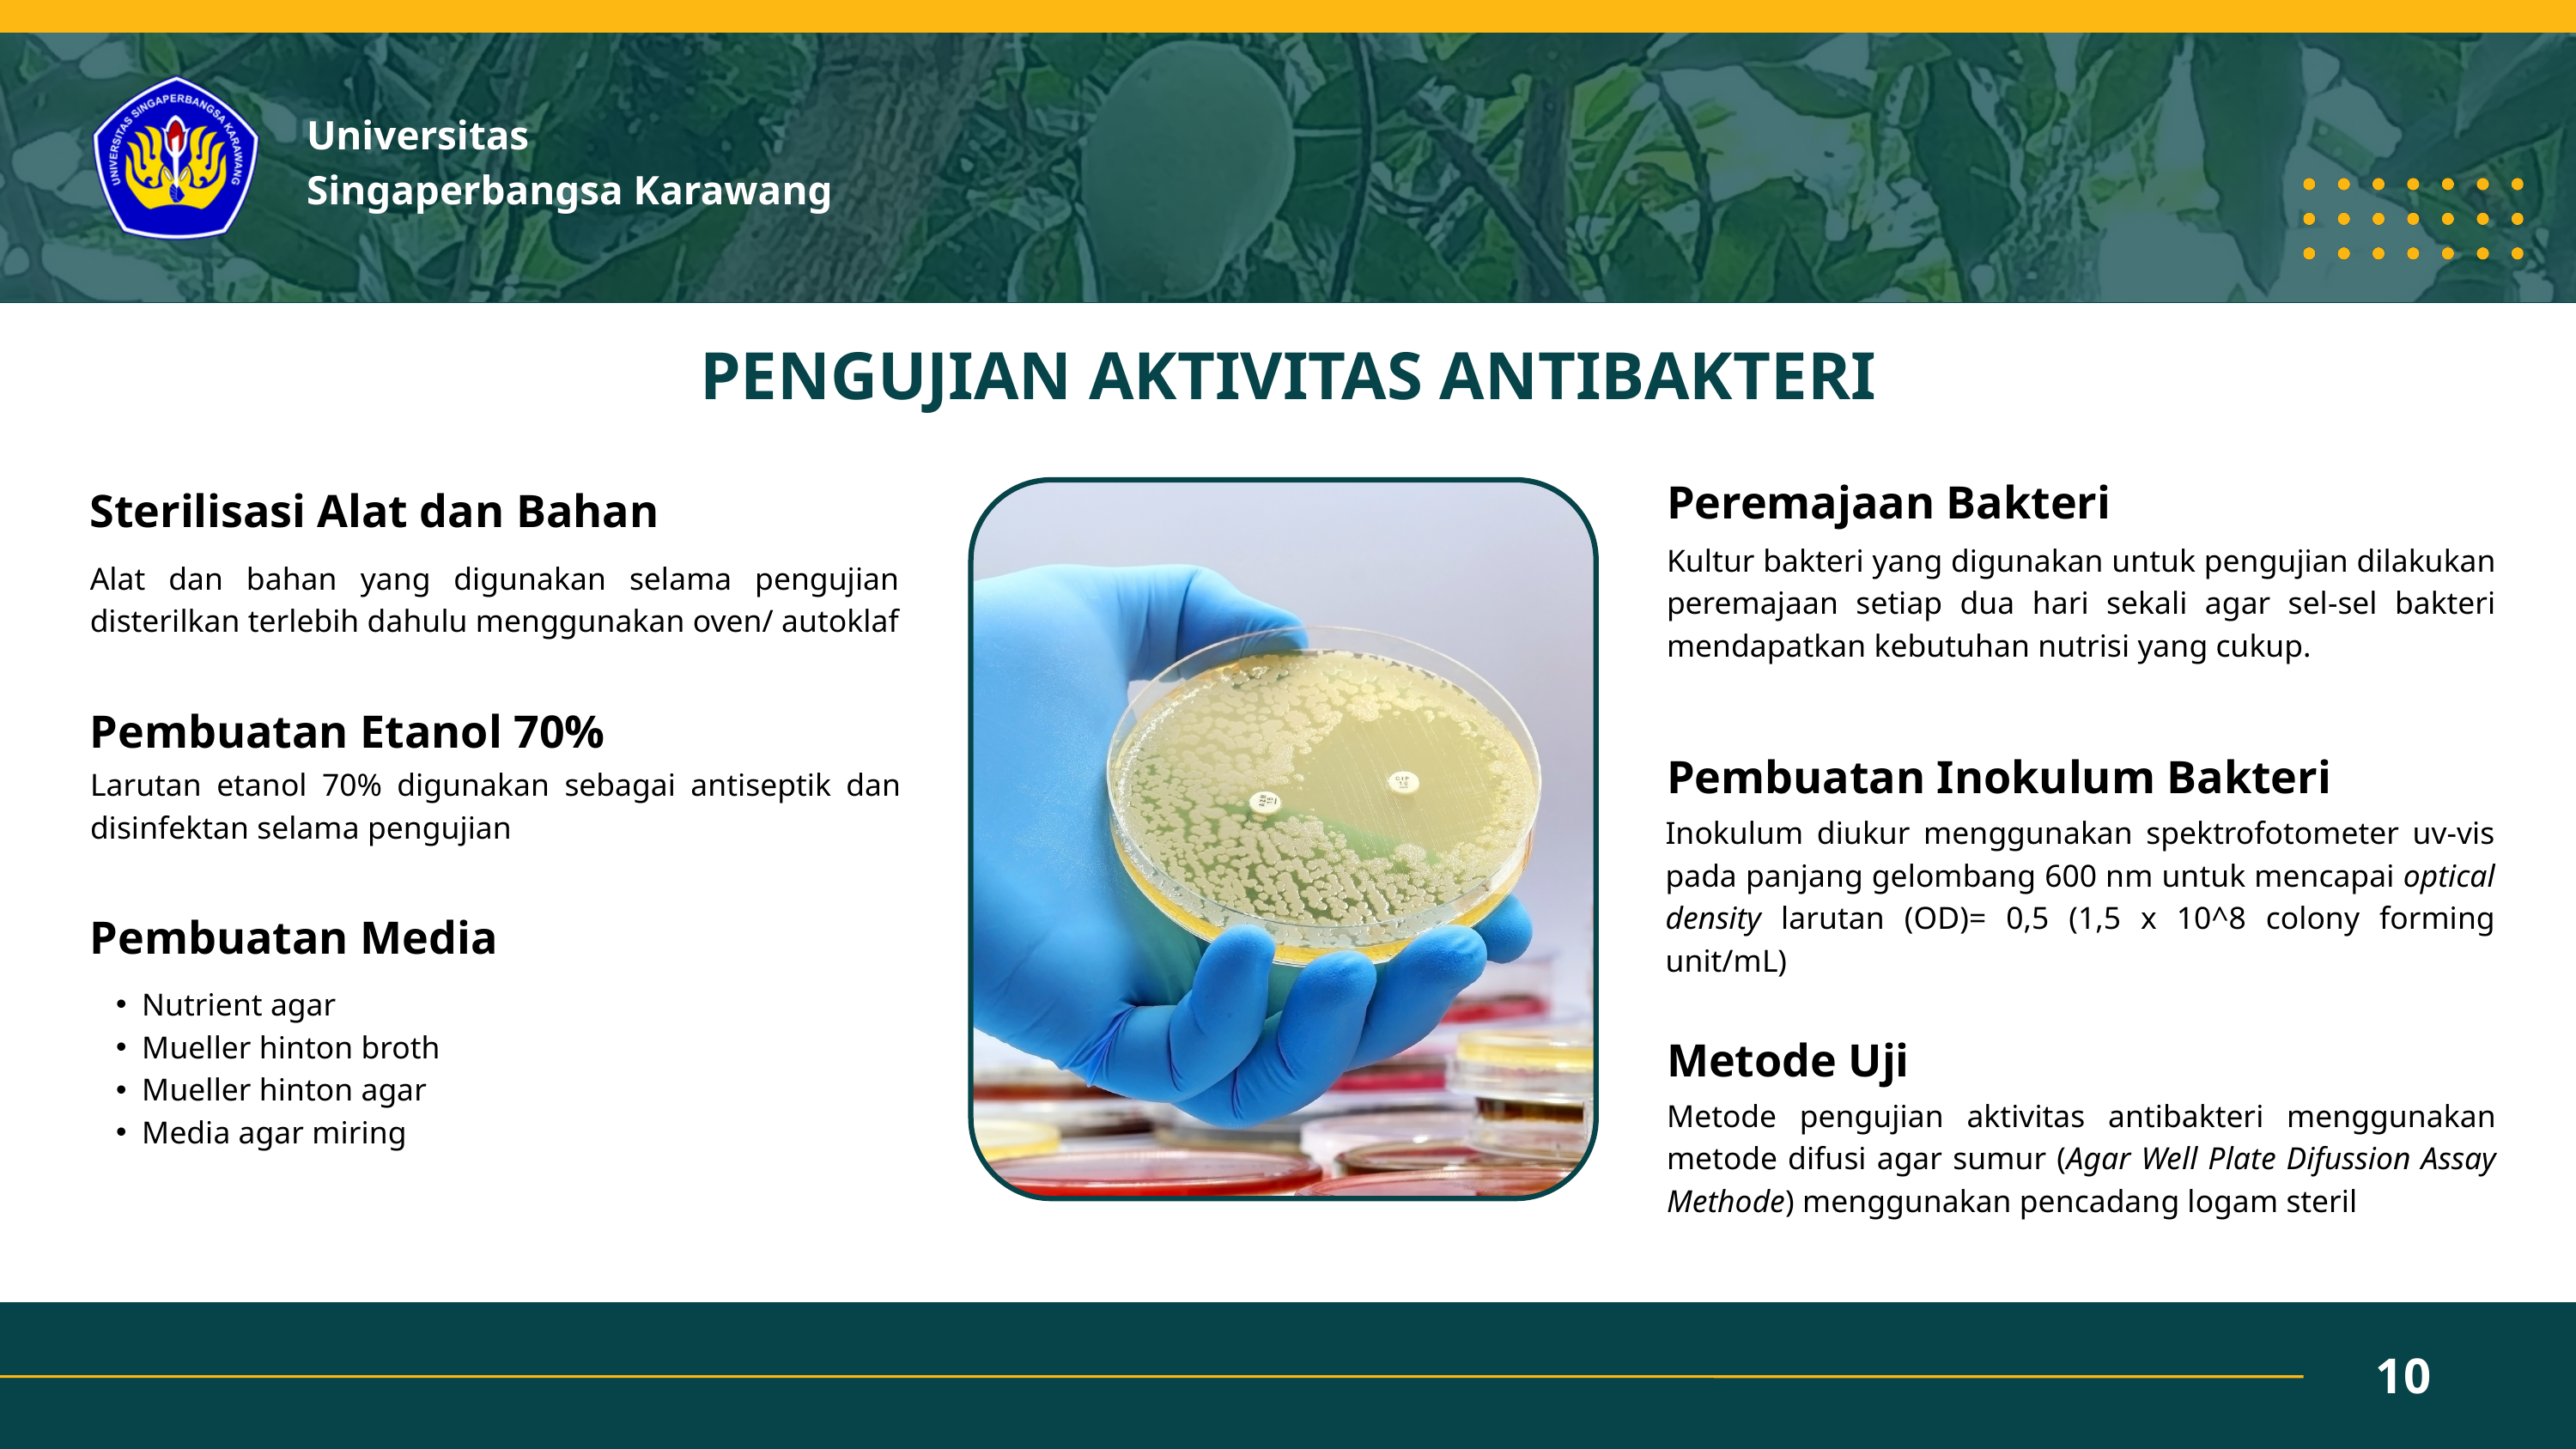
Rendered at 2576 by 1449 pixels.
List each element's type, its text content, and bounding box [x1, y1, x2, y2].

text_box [0, 1301, 2576, 1449]
text_box Nutrient agar Mueller hinton broth Mueller hinton agar Media agar miring [89, 979, 966, 1150]
text_box Metode pengujian aktivitas antibakteri menggunakan metode difusi agar sumur (Agar Well Plate Difussion Assay Methode) menggunakan pencadang logam steril [1667, 1090, 2497, 1219]
text_box Sterilisasi Alat dan Bahan [89, 473, 775, 537]
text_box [970, 479, 1596, 1199]
text_box Pembuatan Media [89, 900, 775, 963]
text_box Kultur bakteri yang digunakan untuk pengujian dilakukan peremajaan setiap dua hari sekali agar sel-sel bakteri mendapatkan kebutuhan nutrisi yang cukup. [1667, 535, 2497, 664]
text_box Metode Uji [1667, 1022, 2314, 1086]
text_box Pembuatan Inokulum Bakteri [1667, 739, 2497, 803]
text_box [0, 0, 2576, 304]
text_box Larutan etanol 70% digunakan sebagai antiseptik dan disinfektan selama pengujian [89, 760, 902, 846]
text_box Alat dan bahan yang digunakan selama pengujian disterilkan terlebih dahulu menggunakan oven/ autoklaf [89, 553, 900, 639]
text_box Peremajaan Bakteri [1667, 464, 2314, 528]
text_box PENGUJIAN AKTIVITAS ANTIBAKTERI [601, 343, 1975, 413]
text_box Inokulum diukur menggunakan spektrofotometer uv-vis pada panjang gelombang 600 nm untuk mencapai optical density larutan (OD)= 0,5 (1,5 x 10^8 colony forming unit/mL) [1665, 808, 2495, 979]
text_box Pembuatan Etanol 70% [89, 694, 775, 757]
